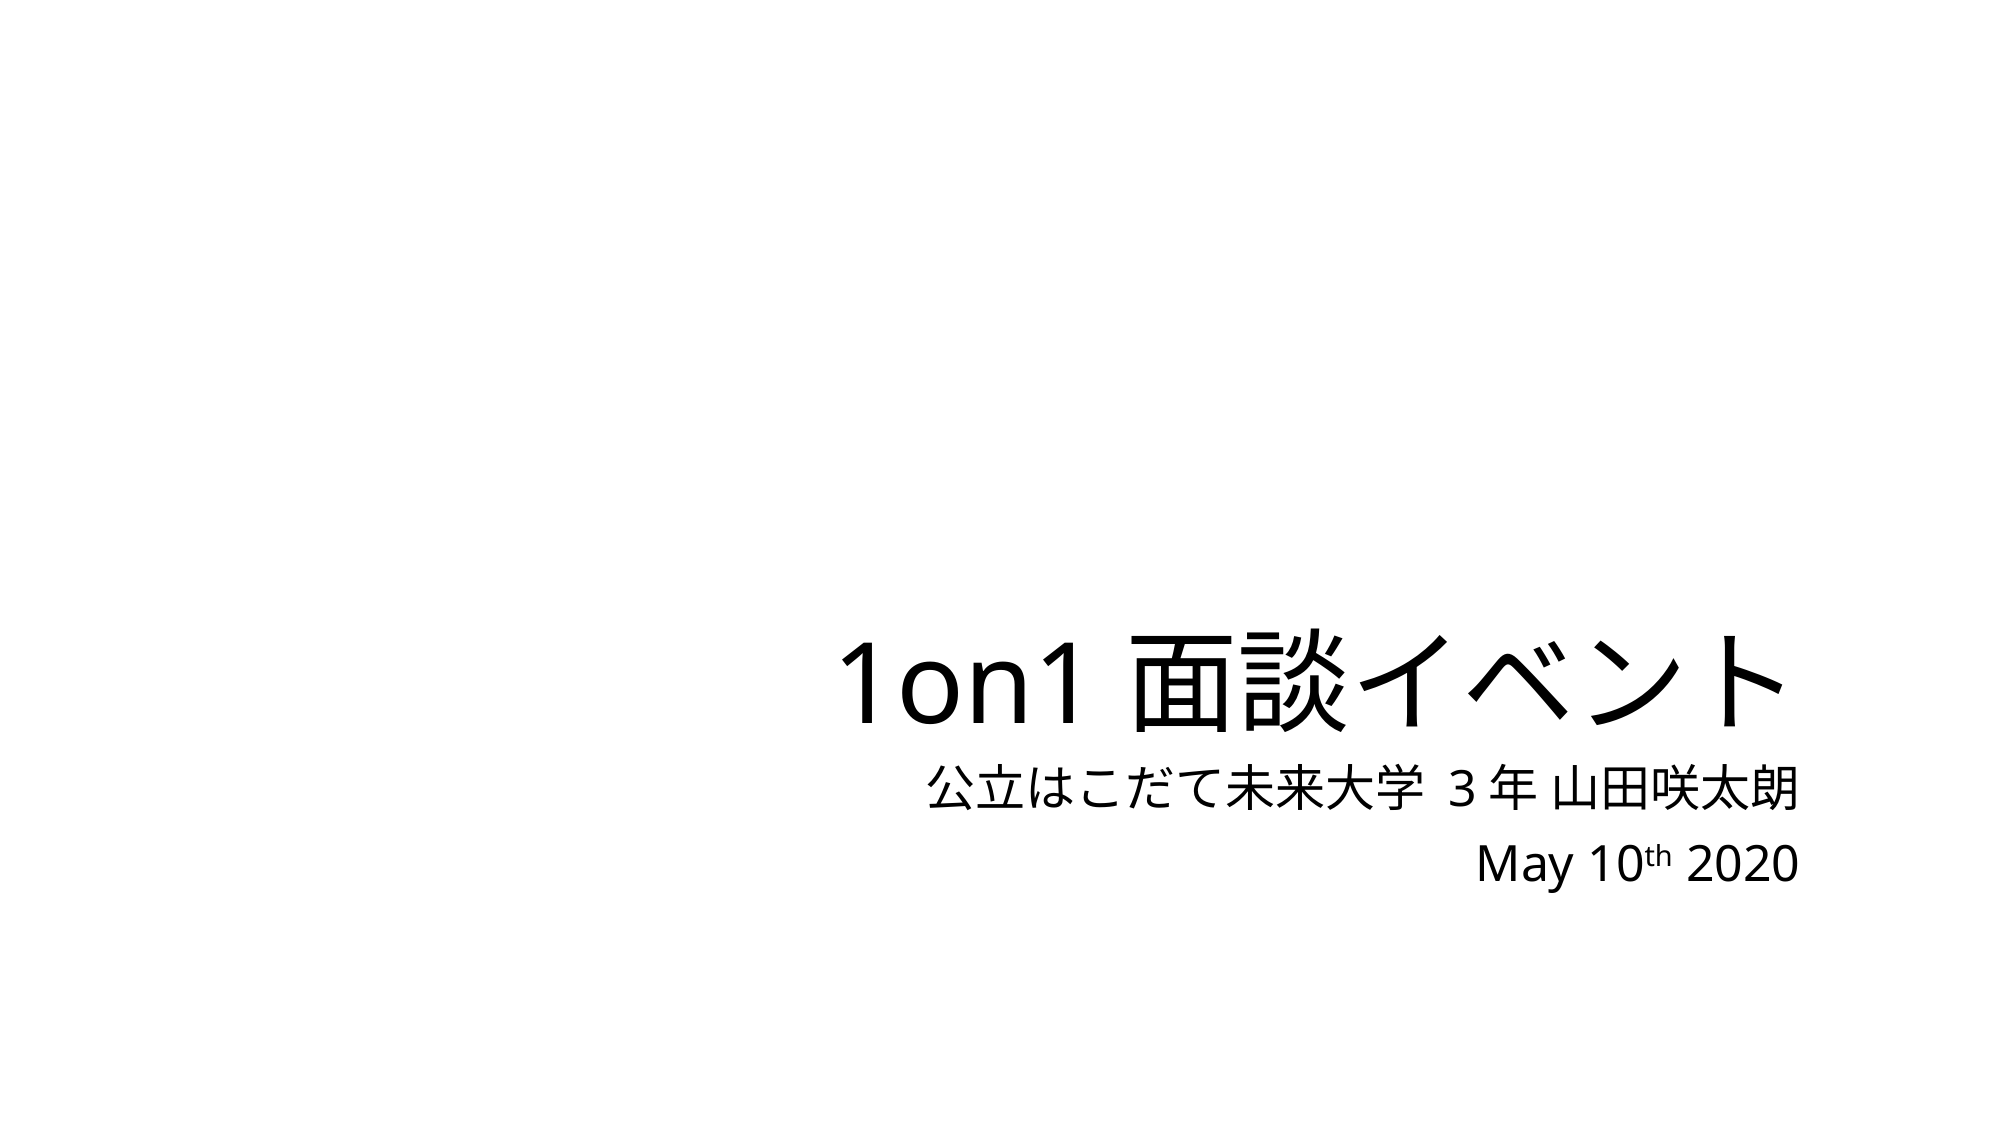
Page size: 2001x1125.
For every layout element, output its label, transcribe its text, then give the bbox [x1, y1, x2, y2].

title 1on1面談イベント [315, 363, 1816, 755]
subtitle 公立はこだて未来大学 3年 山田咲太朗 May 10th 2020 [315, 755, 1816, 1028]
